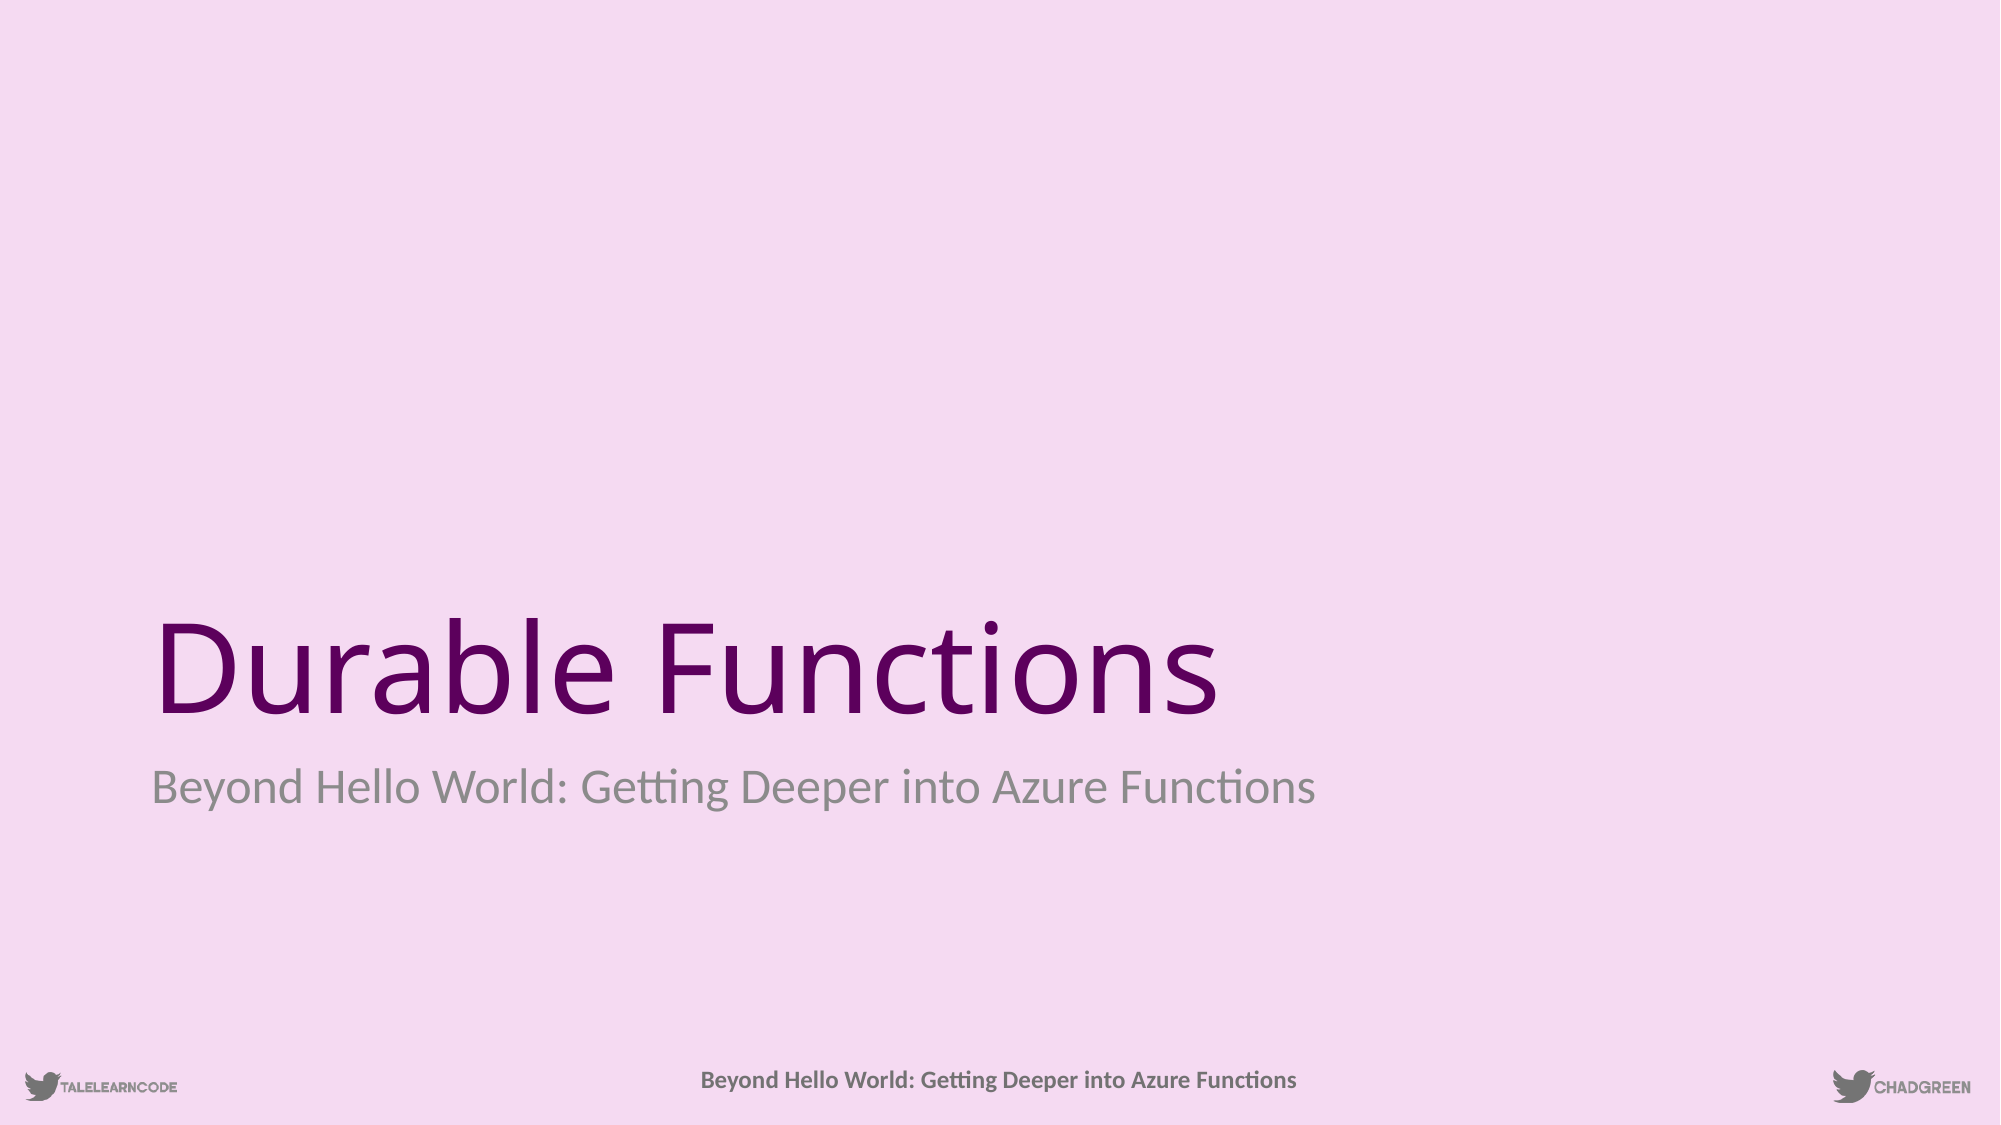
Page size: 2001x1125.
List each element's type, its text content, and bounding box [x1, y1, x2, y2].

list Beyond Hello World: Getting Deeper into Azure Functions [136, 752, 1862, 999]
title Durable Functions [136, 280, 1862, 749]
